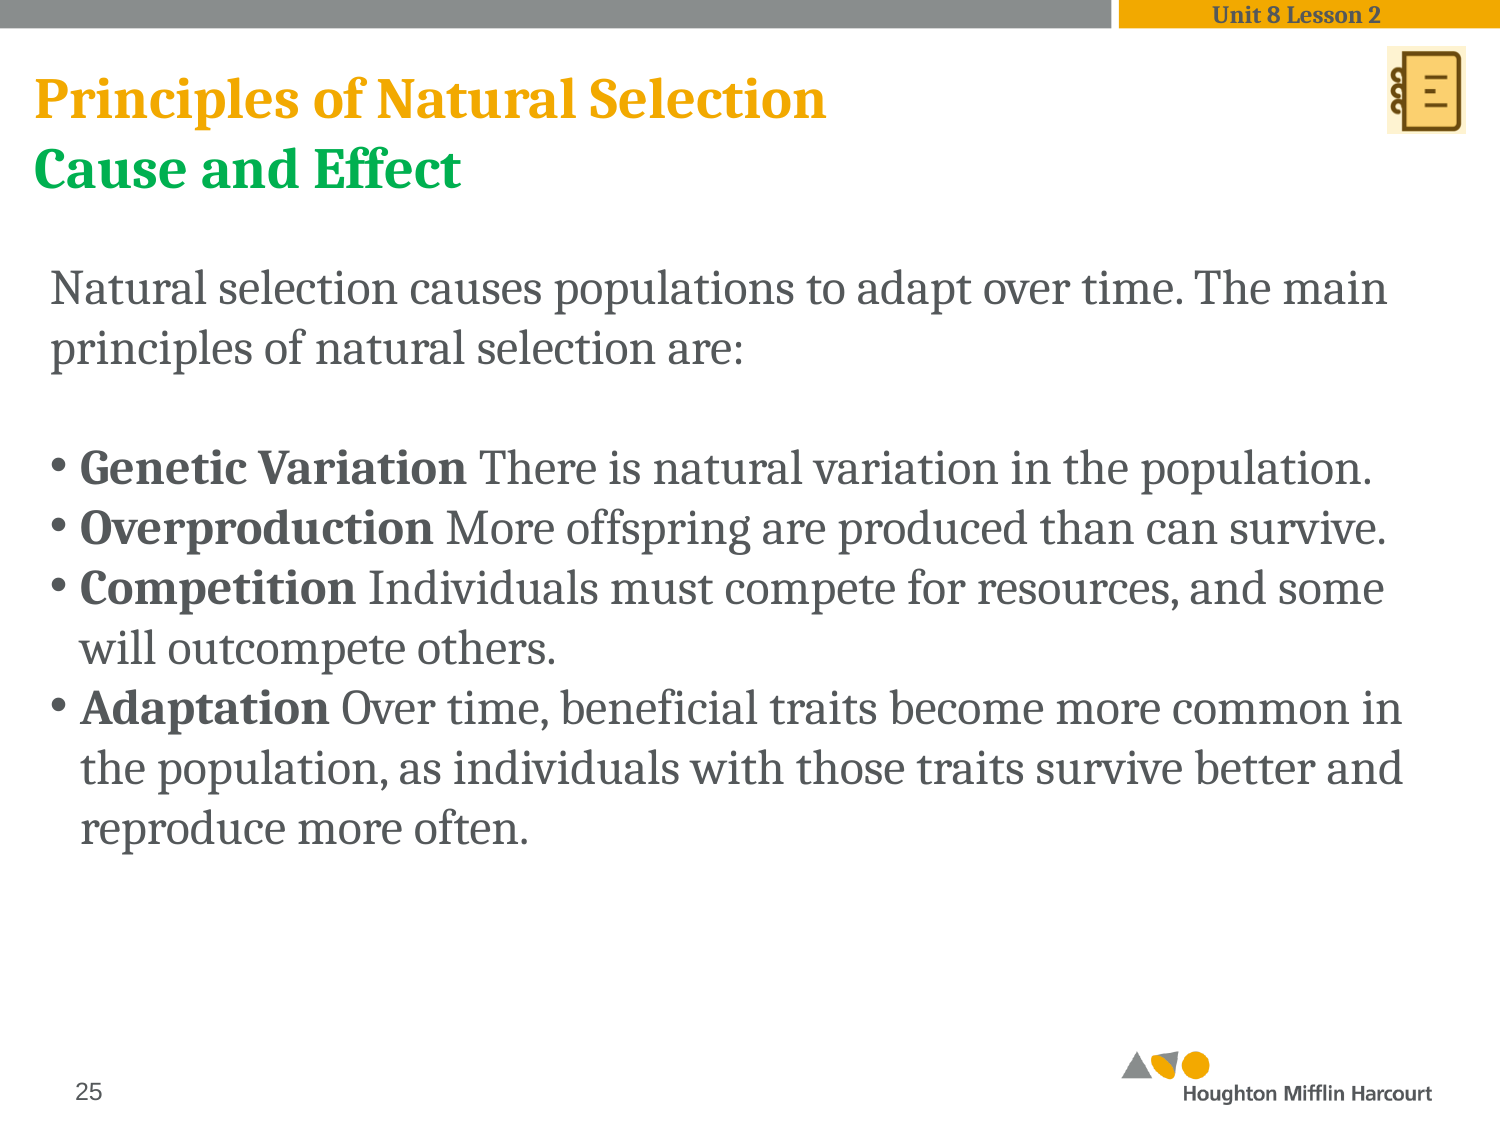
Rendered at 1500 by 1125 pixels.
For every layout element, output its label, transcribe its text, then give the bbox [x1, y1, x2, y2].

text_box Unit 8 Lesson 2 [1197, 0, 1404, 36]
picture [1119, 1049, 1434, 1107]
title Principles of Natural Selection Cause and Effect [34, 52, 1425, 156]
slide_number ‹#› [75, 1045, 187, 1106]
text_box Natural selection causes populations to adapt over time. The main principles of natural selection are: Genetic Variation There is natural variation in the population. Overproduction More offspring are produced than can survive. Competition Individuals must compete for resources, and some will outcompete others. Adaptation Over time, beneficial traits become more common in the population, as individuals with those traits survive better and reproduce more often. [34, 247, 1466, 863]
picture [1387, 46, 1466, 134]
